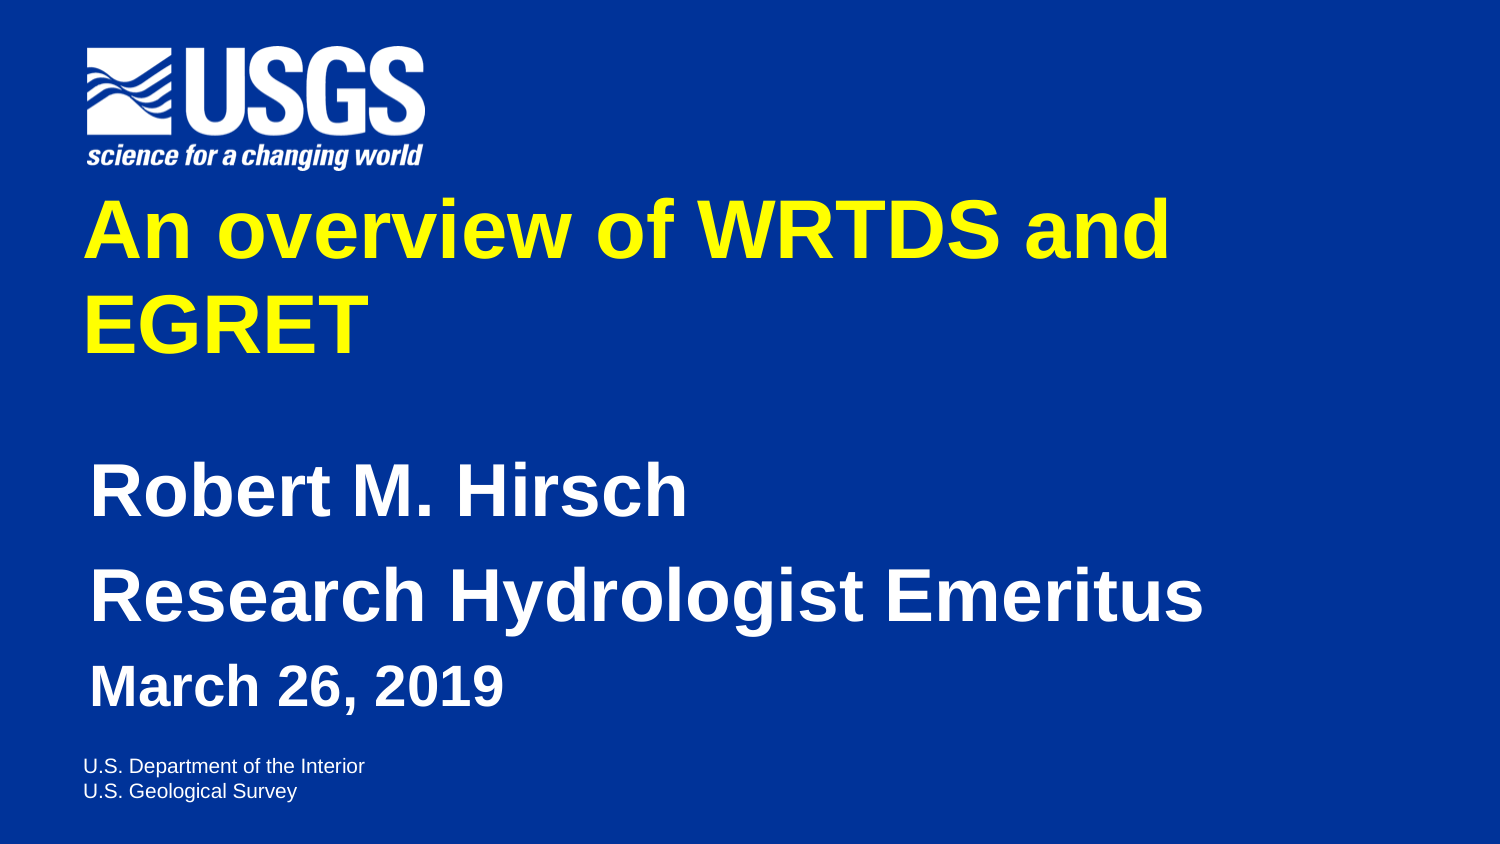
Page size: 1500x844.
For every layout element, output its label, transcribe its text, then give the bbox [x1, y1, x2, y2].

picture [87, 46, 426, 172]
title An overview of WRTDS and EGRET [75, 173, 1475, 382]
subtitle Robert M. Hirsch Research Hydrologist Emeritus March 26, 2019 [75, 434, 1400, 734]
